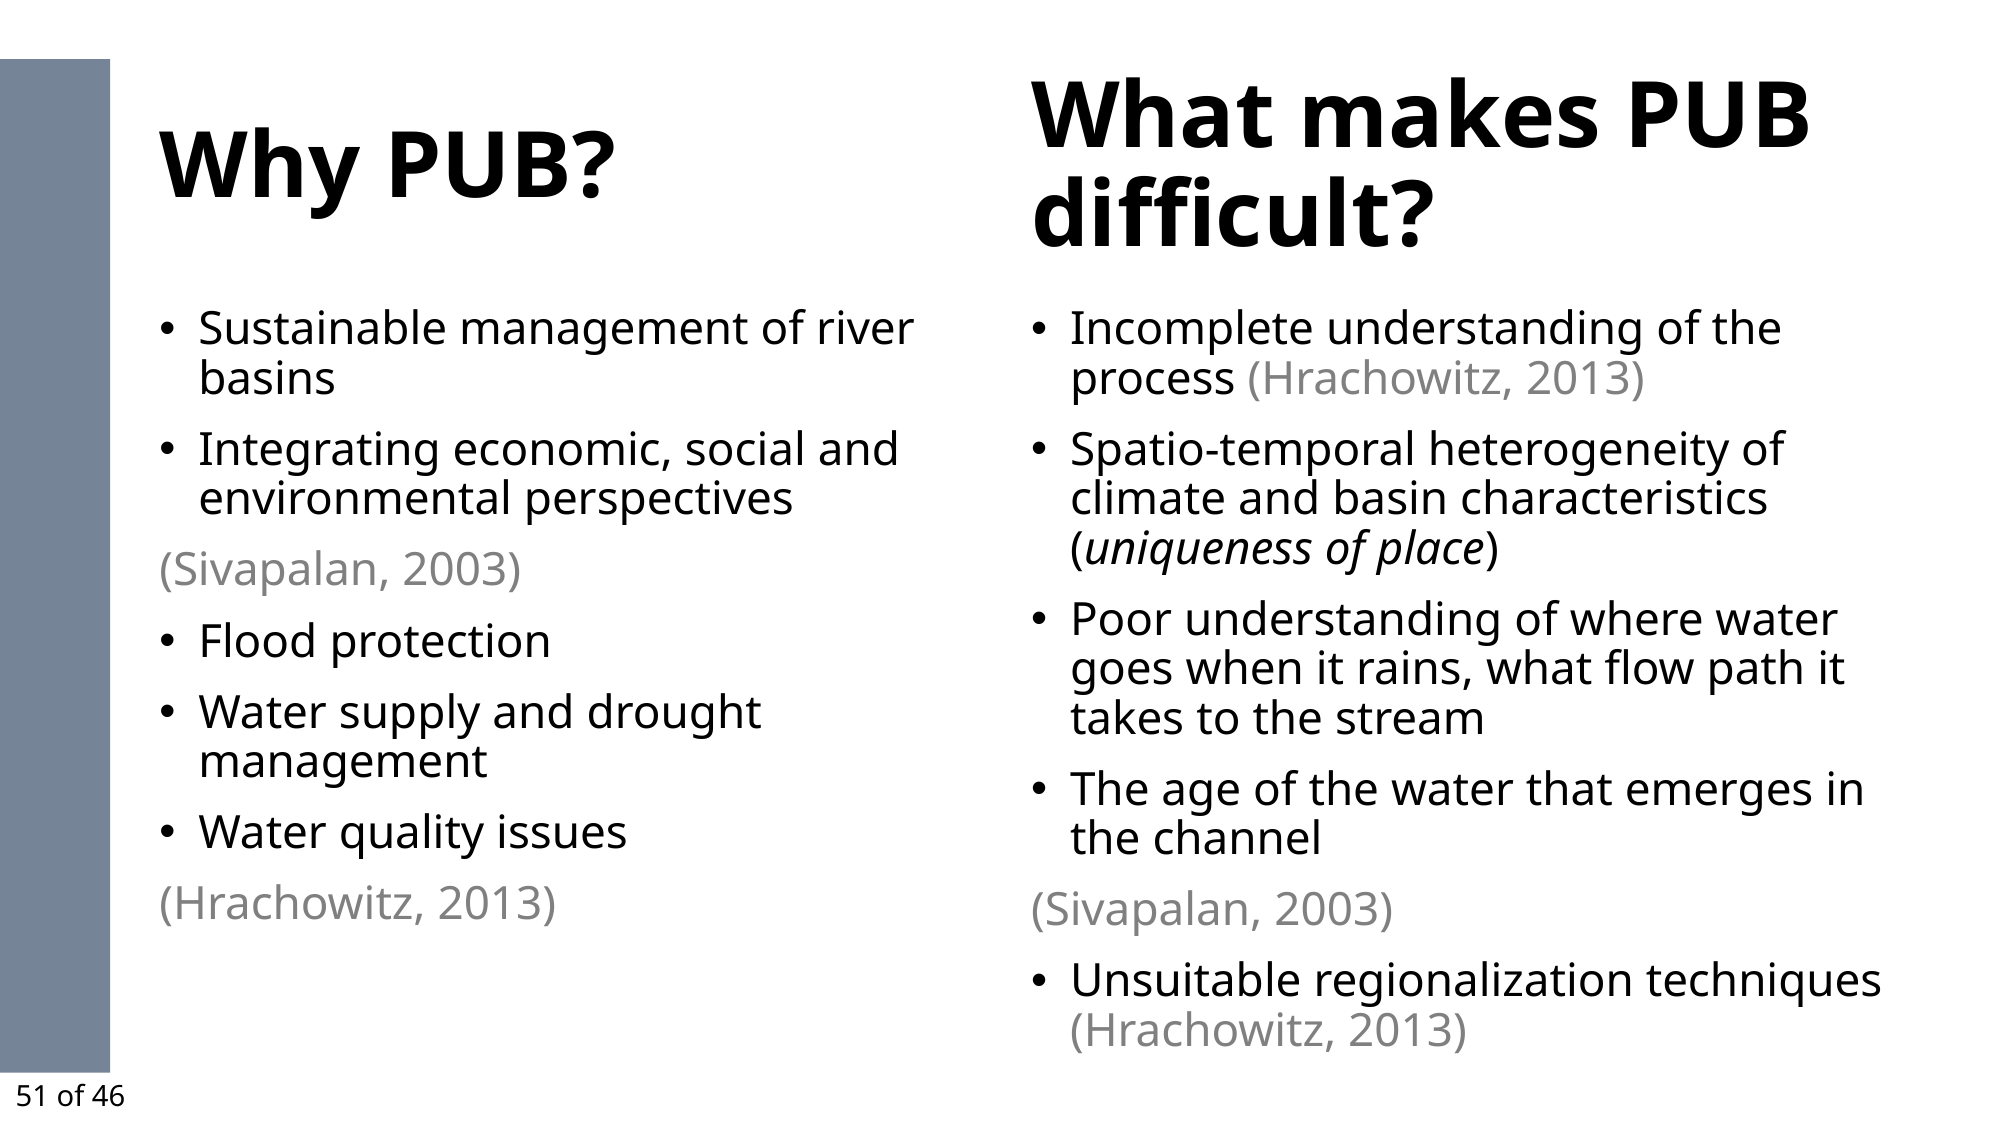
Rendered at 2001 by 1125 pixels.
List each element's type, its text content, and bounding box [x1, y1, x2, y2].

list Sustainable management of river basins Integrating economic, social and environmental perspectives (Sivapalan, 2003) Flood protection Water supply and drought management Water quality issues (Hrachowitz, 2013) [147, 299, 981, 1073]
title Why PUB? [147, 59, 981, 277]
text_box Incomplete understanding of the process (Hrachowitz, 2013) Spatio-temporal heterogeneity of climate and basin characteristics (uniqueness of place) Poor understanding of where water goes when it rains, what flow path it takes to the stream The age of the water that emerges in the channel (Sivapalan, 2003) Unsuitable regionalization techniques (Hrachowitz, 2013) [1019, 299, 1933, 1073]
text_box What makes PUB difficult? [1019, 59, 1933, 277]
